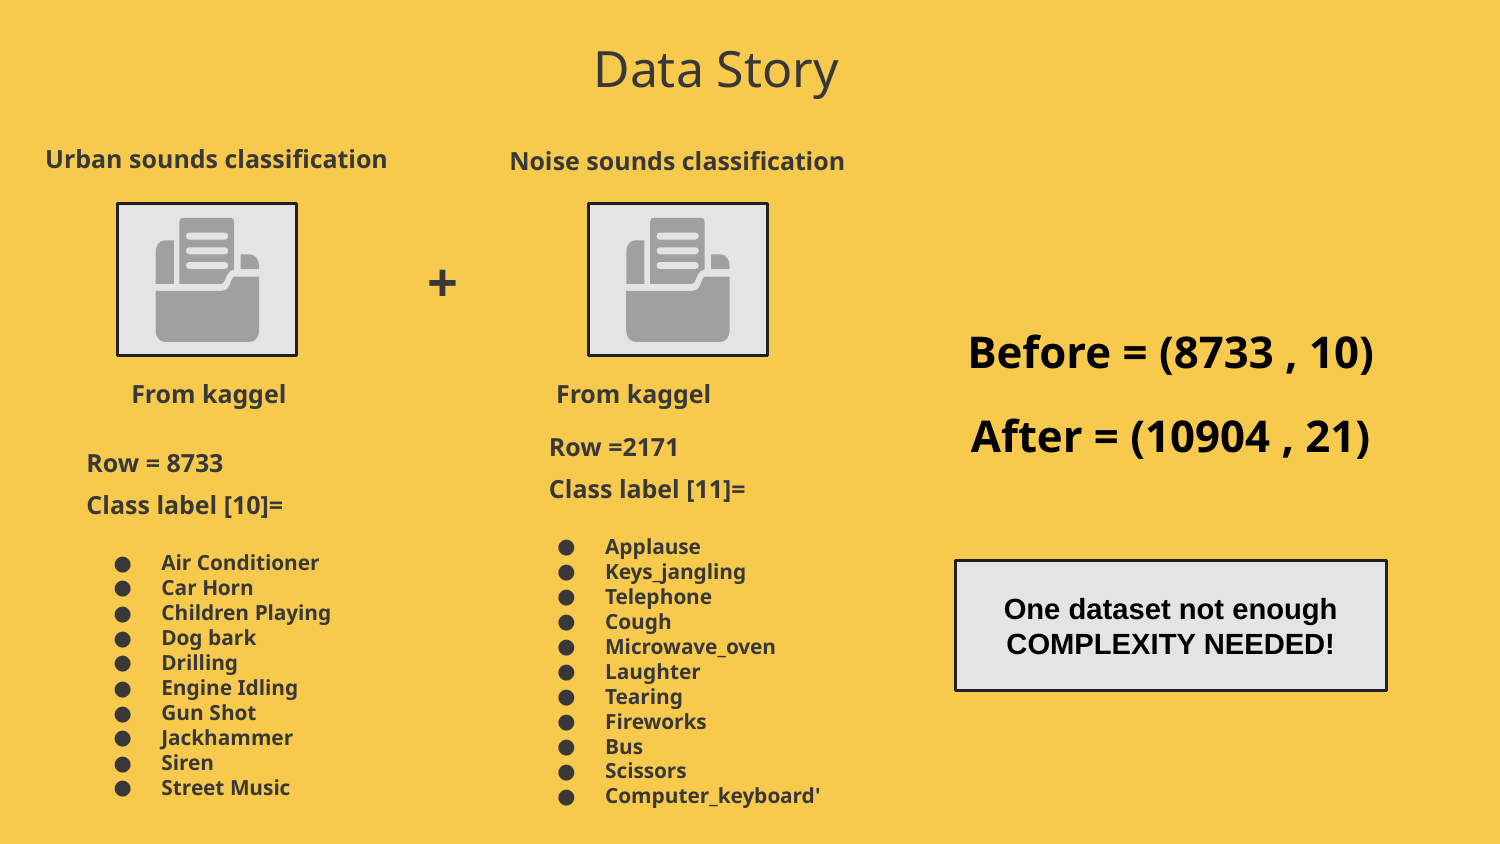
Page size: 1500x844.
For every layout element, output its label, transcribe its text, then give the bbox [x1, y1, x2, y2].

text_box Row =2171 Class label [11]= Applause Keys_jangling Telephone Cough Microwave_oven Laughter Tearing Fireworks Bus Scissors Computer_keyboard' [533, 416, 980, 824]
text_box Noise sounds classification [451, 130, 944, 191]
text_box [117, 203, 297, 356]
text_box From kaggel [0, 363, 524, 424]
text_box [625, 217, 730, 343]
text_box [588, 203, 768, 356]
text_box Row = 8733 Class label [10]= Air Conditioner Car Horn Children Playing Dog bark Drilling Engine Idling Gun Shot Jackhammer Siren Street Music [71, 432, 564, 815]
text_box Urban sounds classification [0, 128, 484, 189]
text_box After = (10904 , 21) [955, 393, 1387, 477]
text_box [155, 217, 260, 343]
text_box + [321, 208, 564, 354]
text_box Data Story [470, 22, 963, 113]
text_box Before = (8733 , 10) [941, 310, 1401, 393]
text_box One dataset not enough COMPLEXITY NEEDED! [955, 560, 1387, 691]
text_box From kaggel [533, 363, 768, 424]
